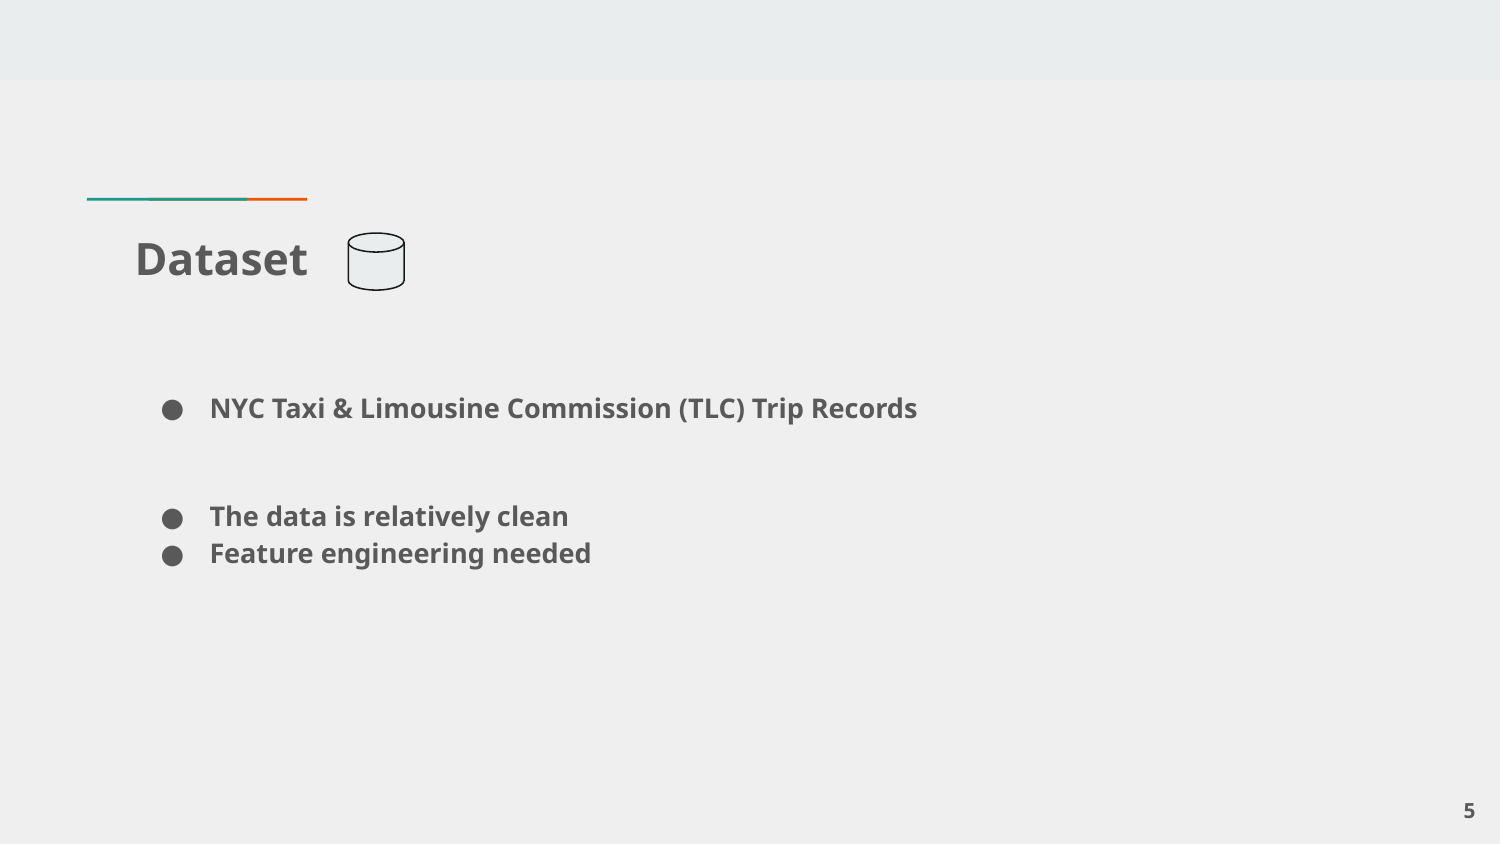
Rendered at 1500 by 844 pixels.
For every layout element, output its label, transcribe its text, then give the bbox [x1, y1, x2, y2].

text_box [348, 233, 405, 291]
slide_number ‹#› [1400, 779, 1491, 844]
title Dataset [119, 216, 1381, 305]
list NYC Taxi & Limousine Commission (TLC) Trip Records The data is relatively clean Feature engineering needed [119, 365, 1126, 712]
